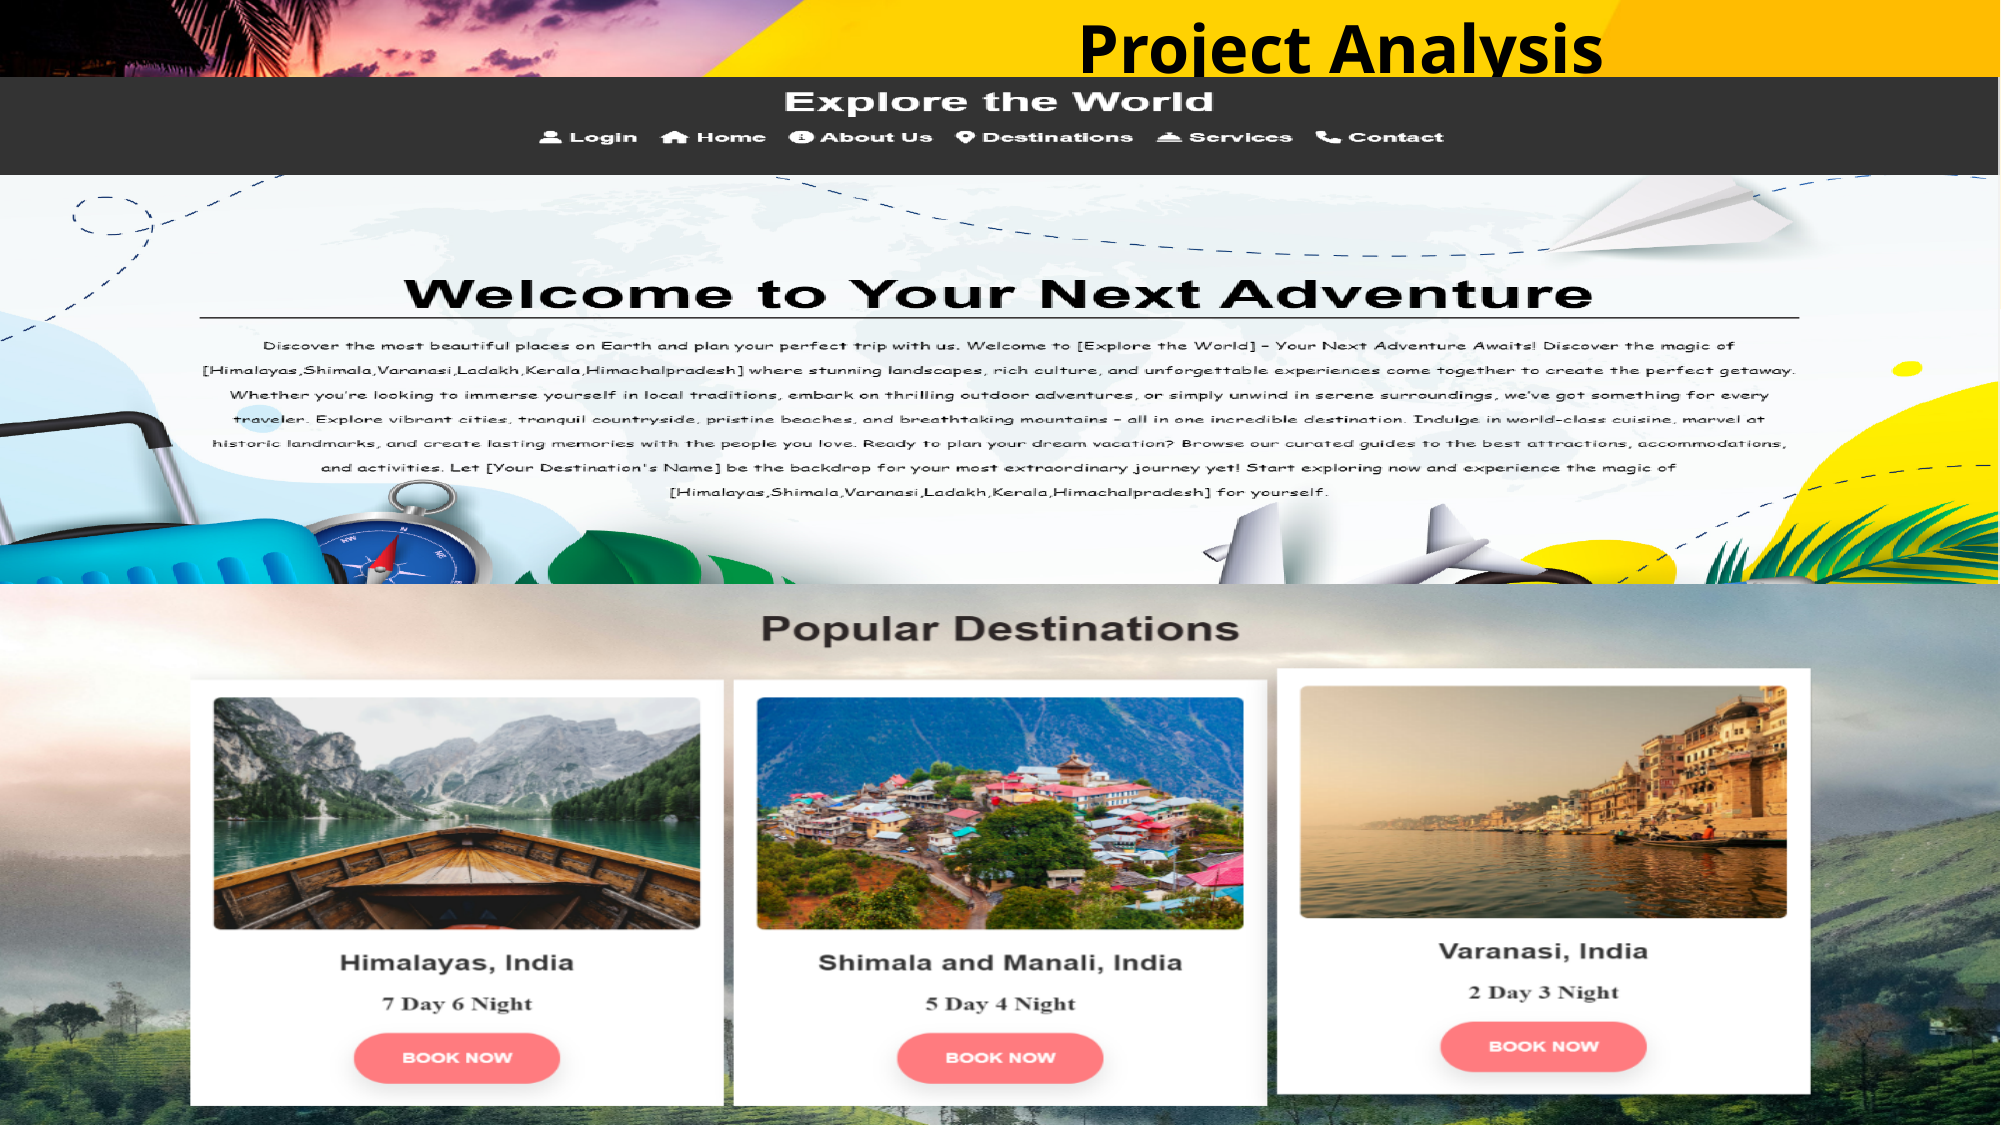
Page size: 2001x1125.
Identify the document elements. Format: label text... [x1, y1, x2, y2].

picture [0, 0, 2001, 1125]
text_box Project Analysis [1062, 0, 2000, 75]
